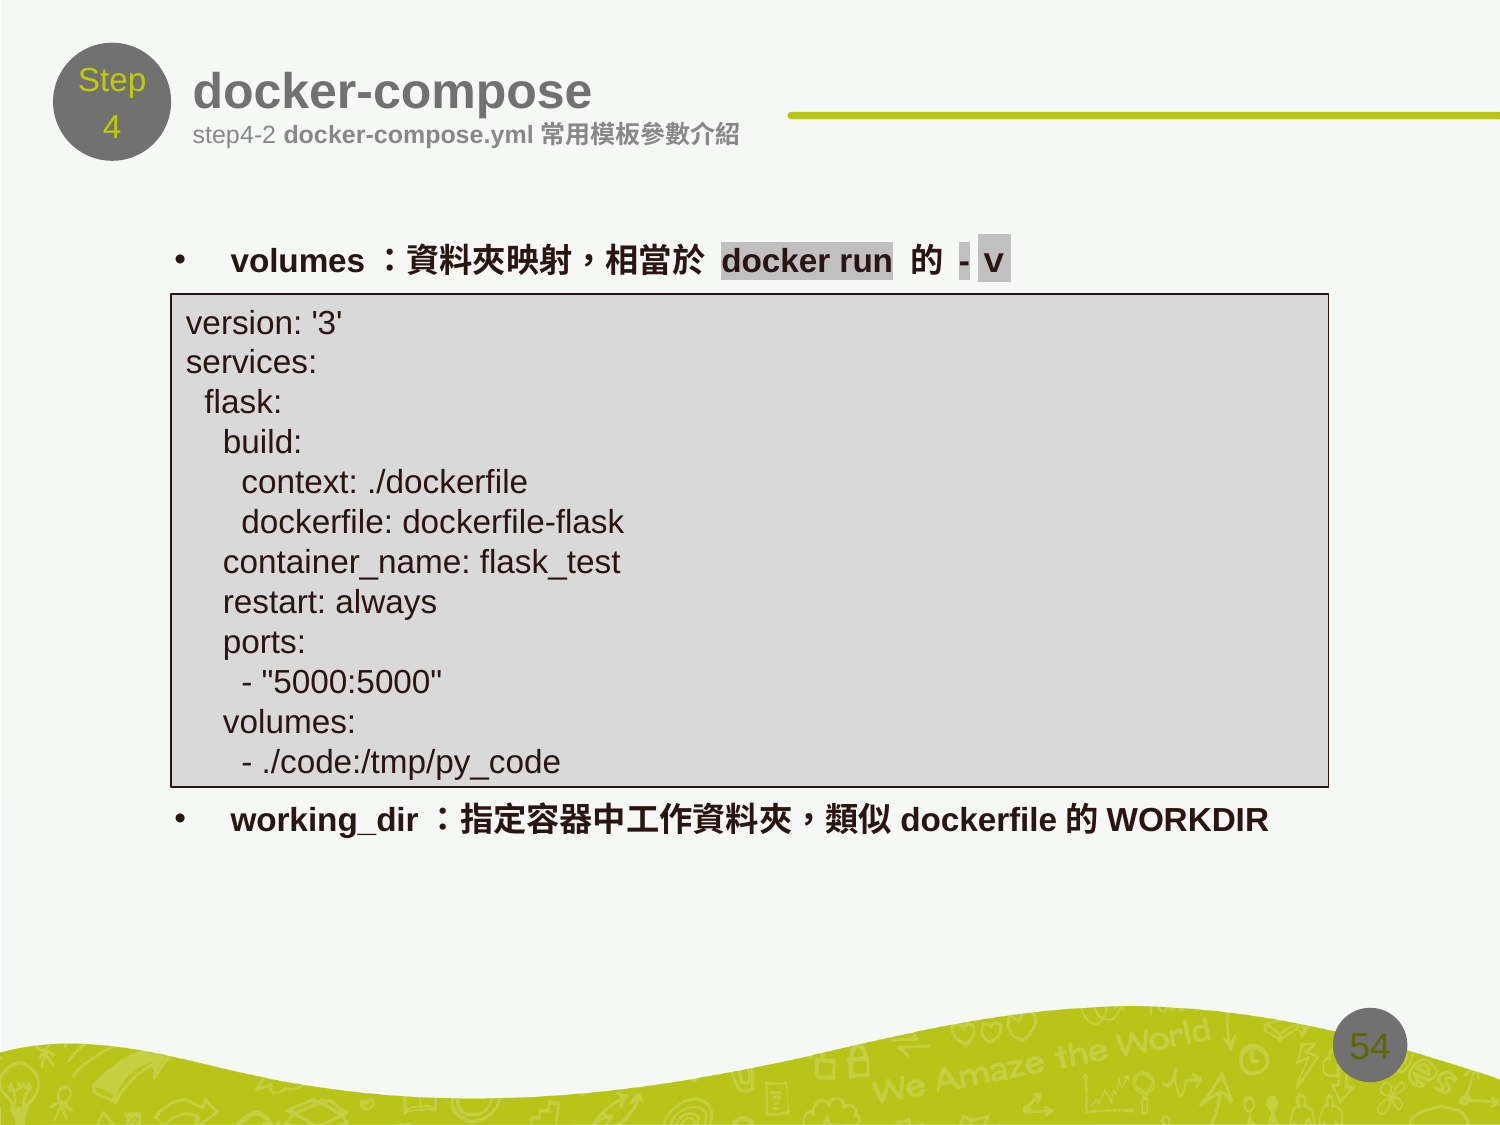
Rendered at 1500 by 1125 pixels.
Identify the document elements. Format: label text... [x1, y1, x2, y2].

title docker-compose [192, 70, 786, 107]
slide_number 54 [1328, 1015, 1412, 1075]
picture [0, 0, 1500, 1125]
list step4-2 docker-compose.yml常用模板參數介紹 [192, 116, 786, 150]
list volumes：資料夾映射，相當於 docker run 的 -ｖ working_dir：指定容器中工作資料夾，類似dockerfile的WORKDIR [159, 231, 1365, 953]
list Step 4 [64, 54, 160, 149]
text_box version: '3' services: flask: build: context: ./dockerfile dockerfile: dockerfile-flask container_name: flask_test restart: always ports: - "5000:5000" volumes: - ./code:/tmp/py_code [169, 292, 1331, 789]
